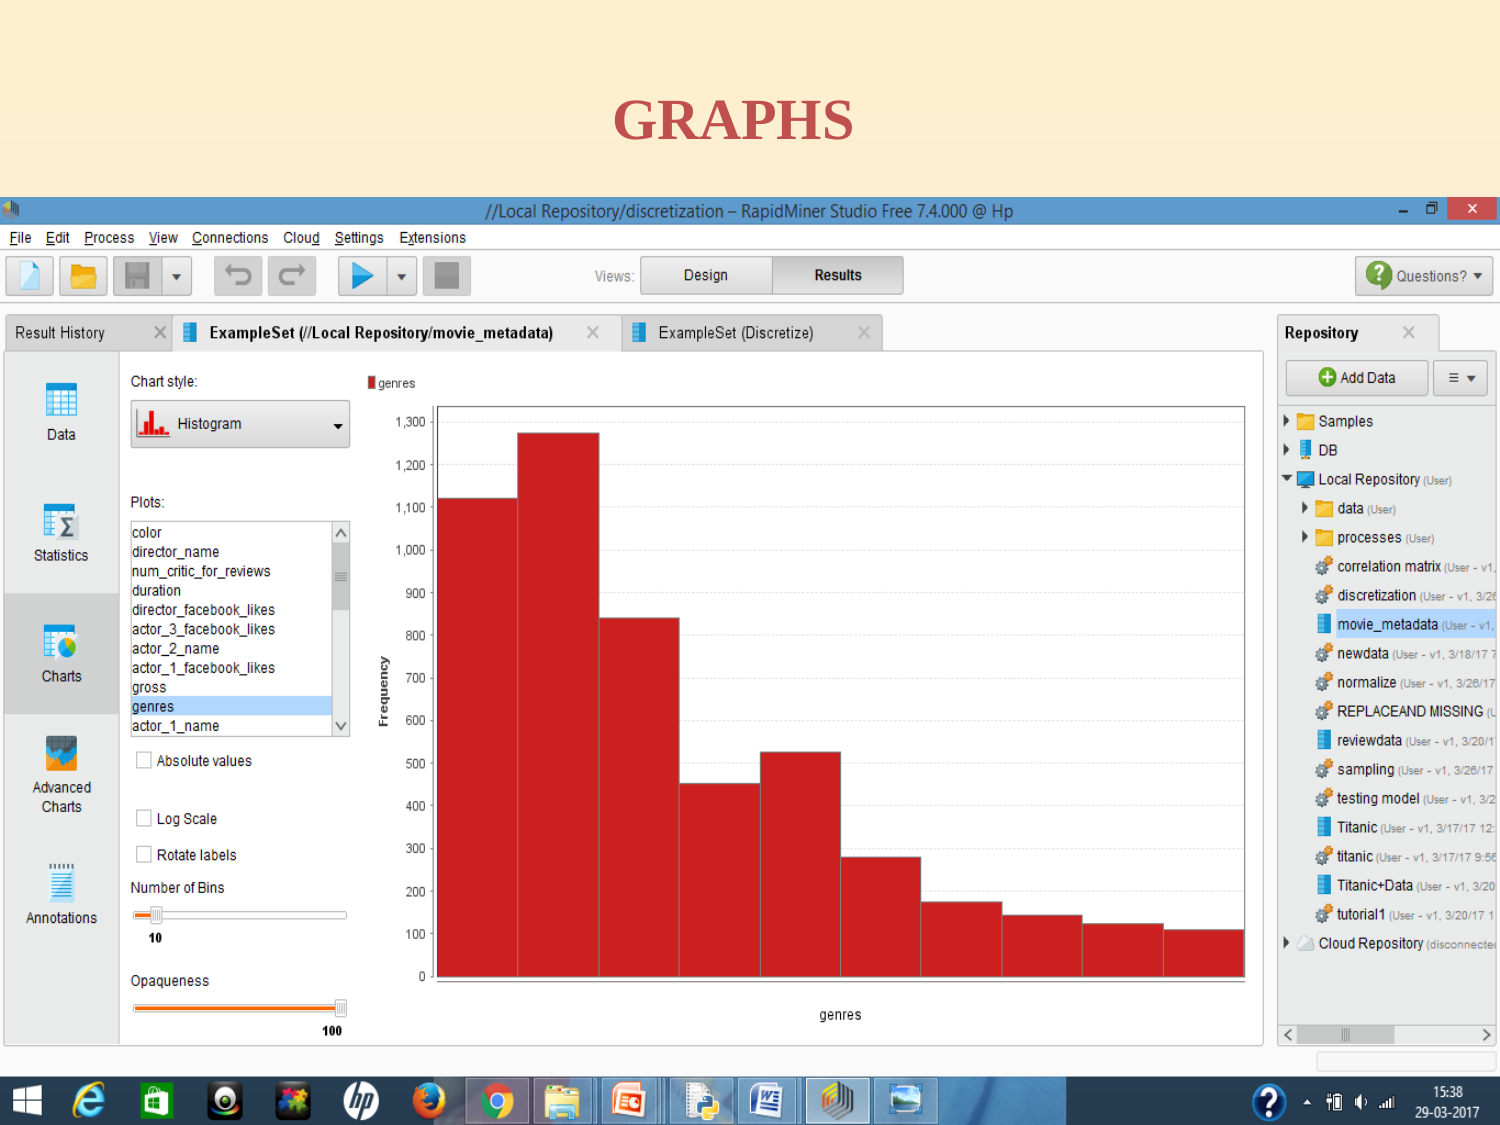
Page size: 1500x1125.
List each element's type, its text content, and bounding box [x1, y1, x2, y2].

title GRAPHS [354, 63, 1112, 169]
picture [0, 197, 1500, 1125]
